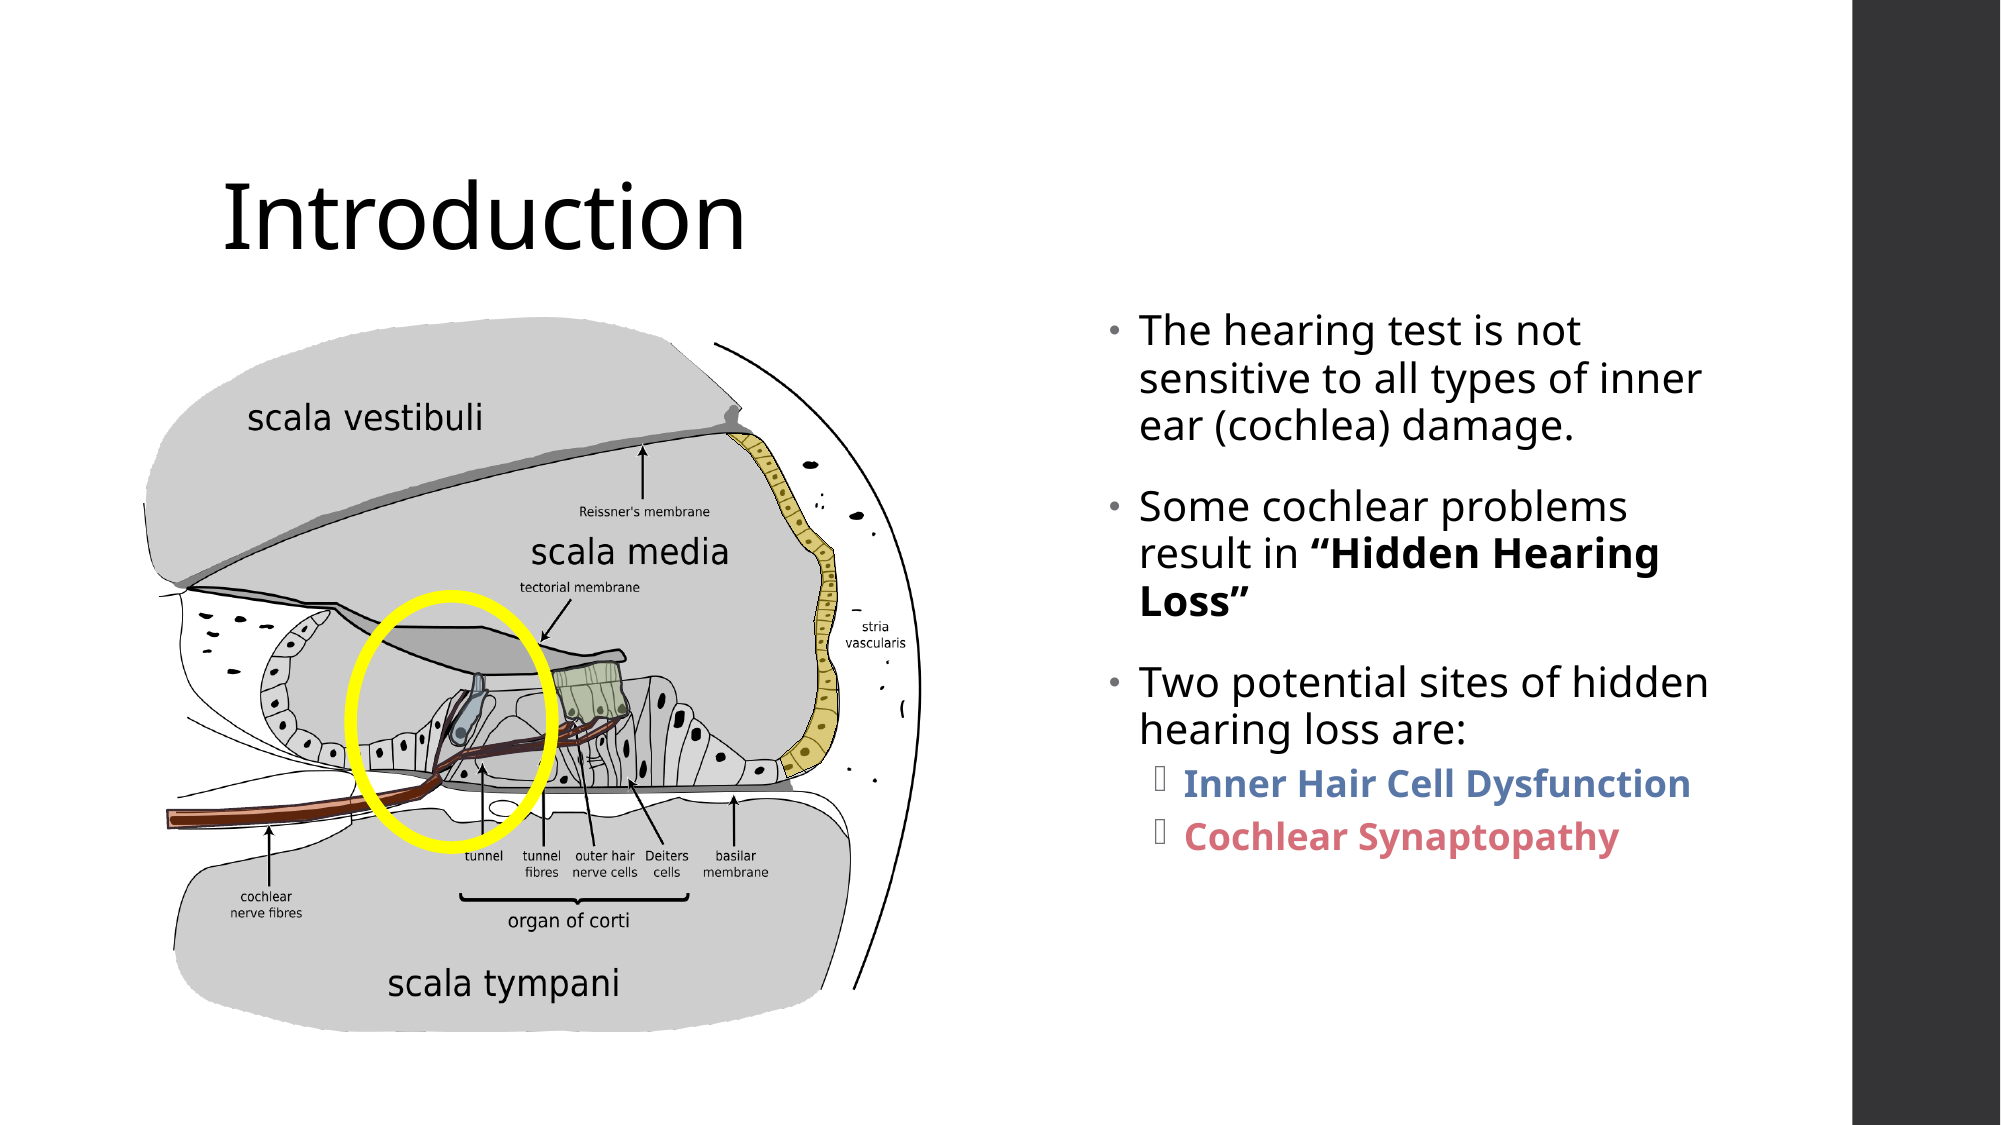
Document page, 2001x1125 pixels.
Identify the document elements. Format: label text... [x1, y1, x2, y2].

picture [143, 316, 937, 1032]
list The hearing test is not sensitive to all types of inner ear (cochlea) damage. Some cochlear problems result in “Hidden Hearing Loss” Two potential sites of hidden hearing loss are: Inner Hair Cell Dysfunction Cochlear Synaptopathy [1093, 299, 1766, 1014]
title Introduction [206, 60, 1797, 278]
